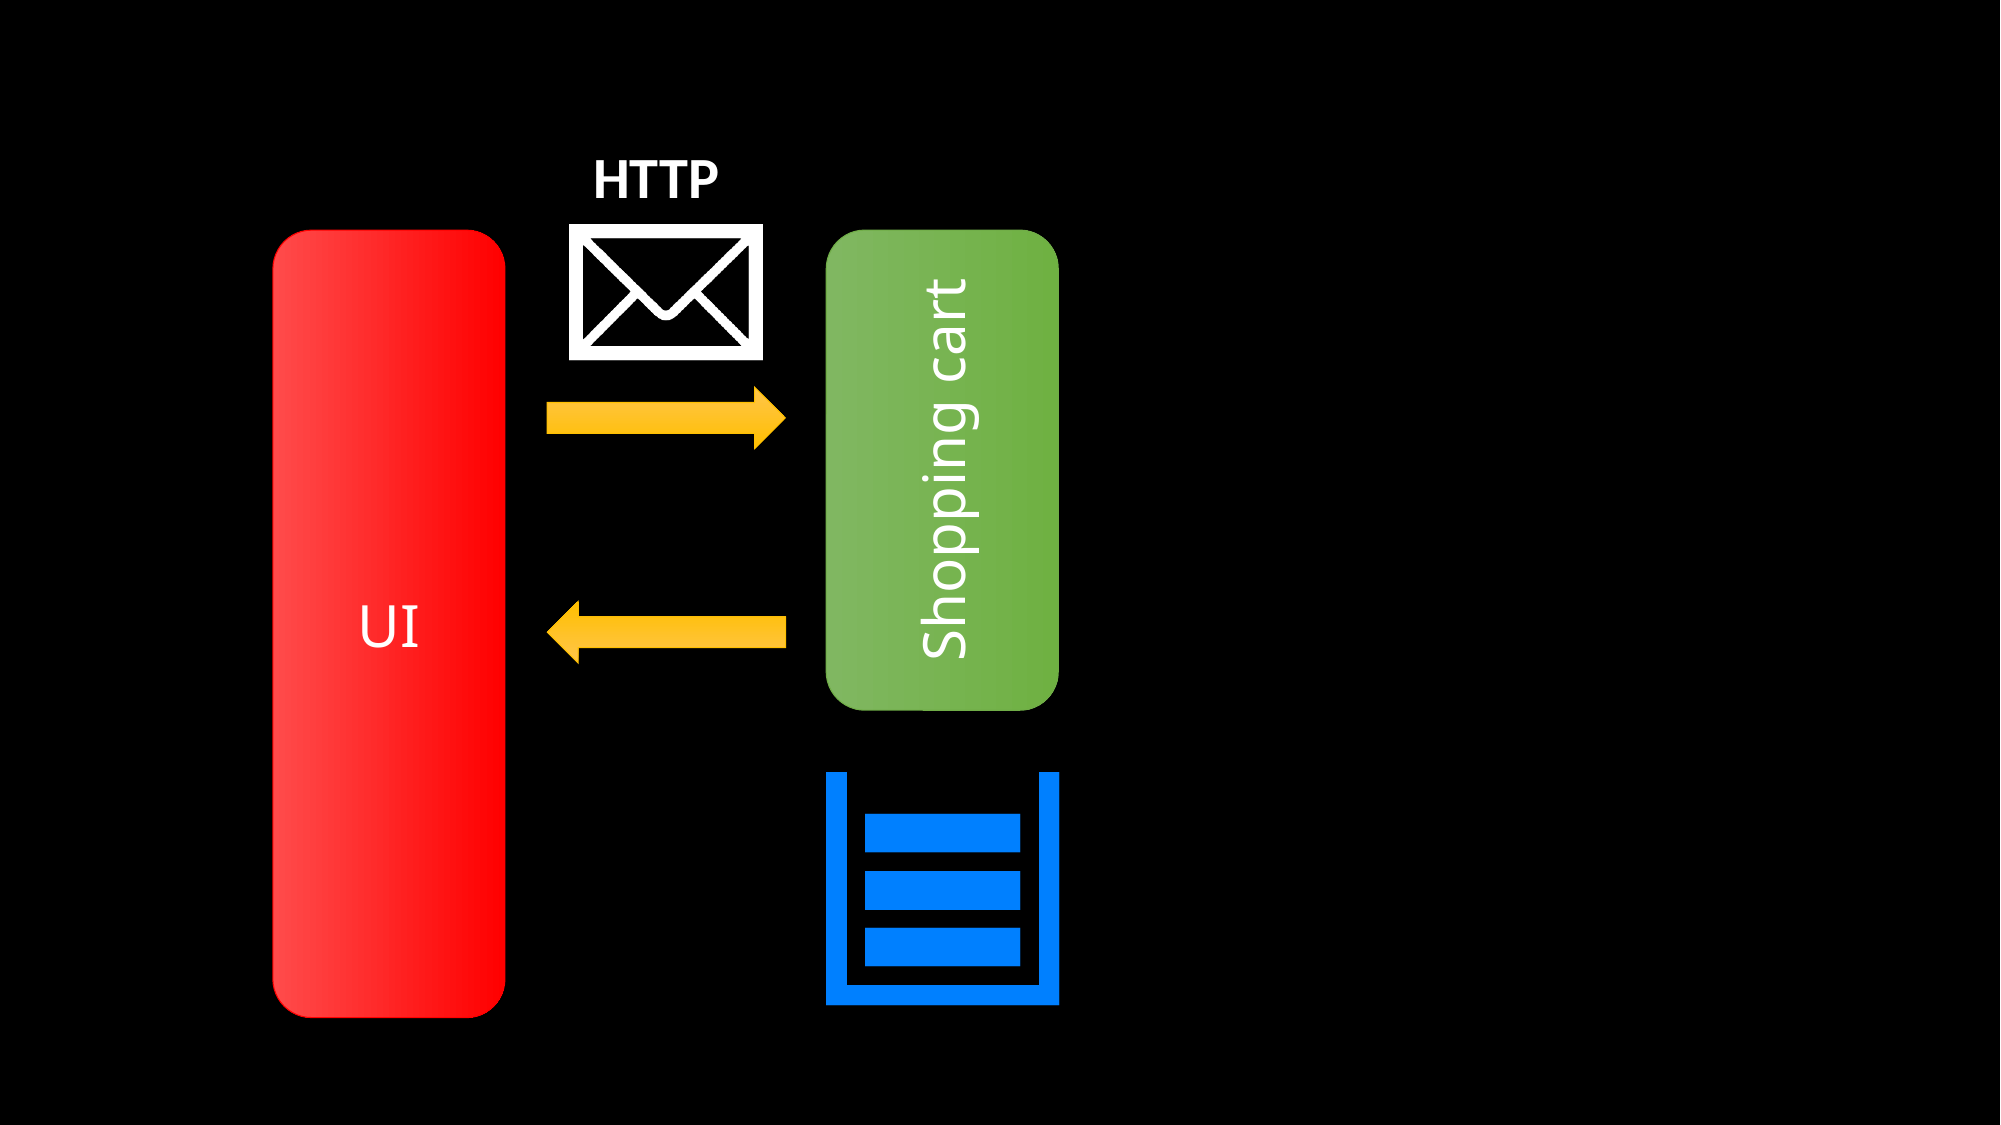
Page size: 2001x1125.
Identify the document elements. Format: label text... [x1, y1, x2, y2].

picture [549, 175, 782, 409]
text_box [546, 600, 787, 665]
text_box HTTP [471, 132, 841, 218]
text_box Shopping cart [825, 229, 1059, 711]
text_box UI [272, 229, 506, 1019]
picture [812, 759, 1072, 1018]
text_box [546, 401, 787, 450]
